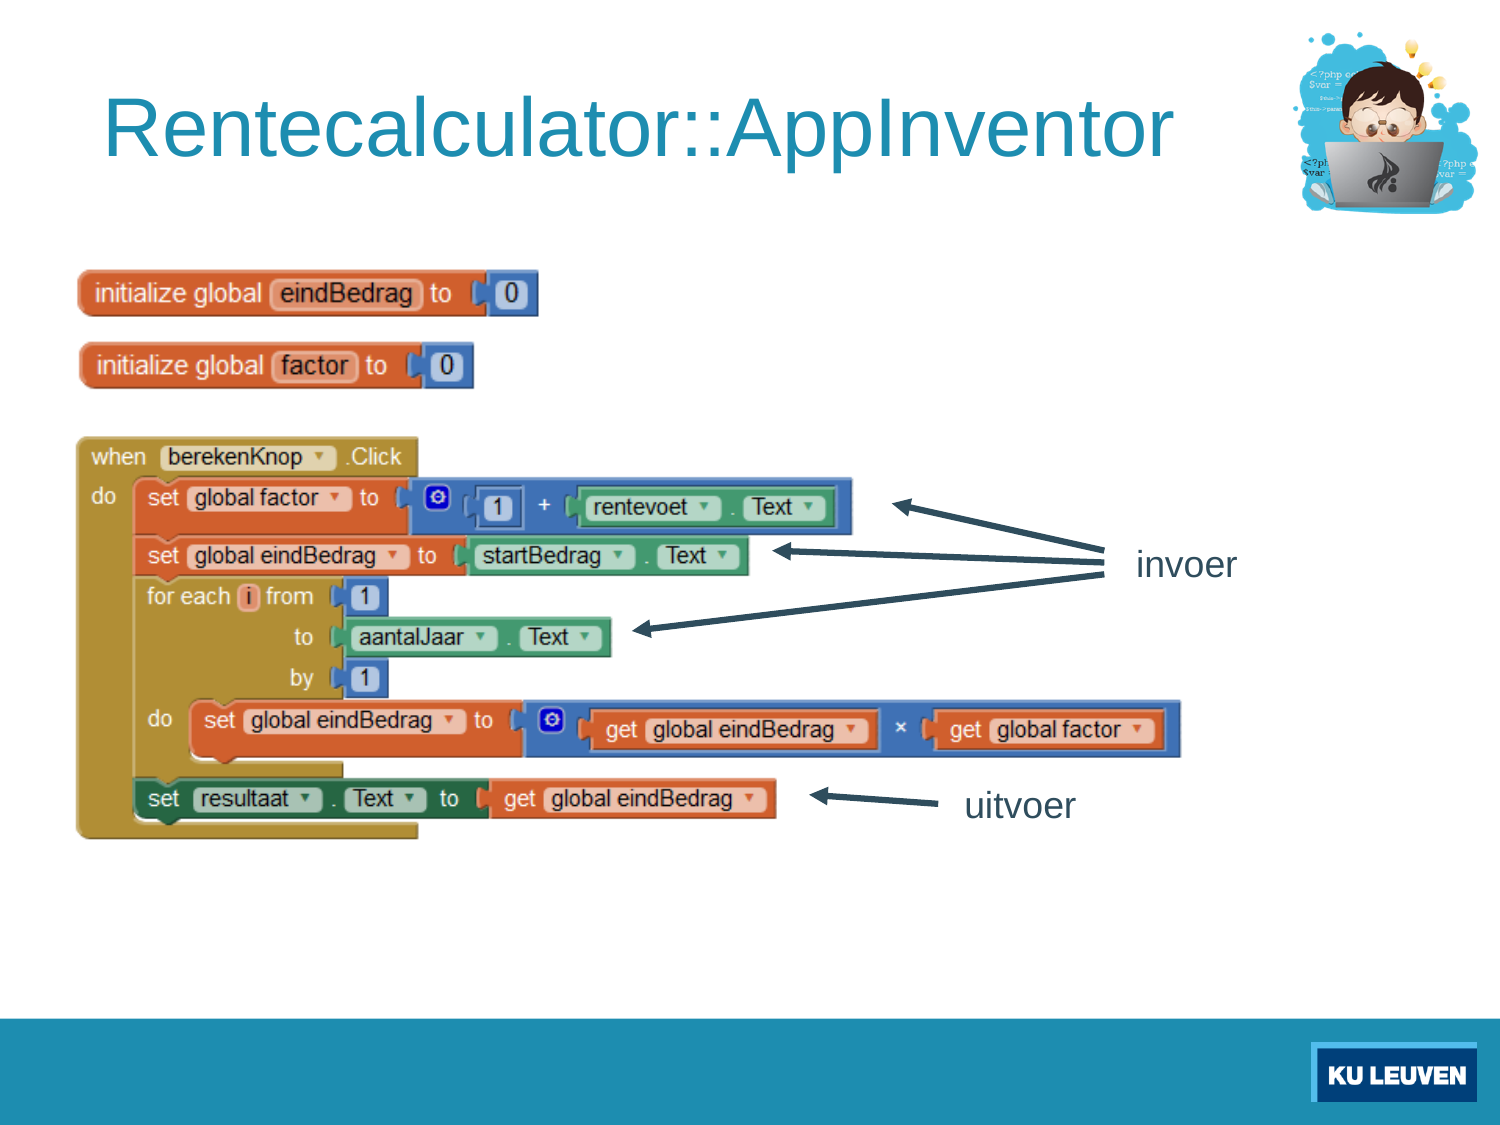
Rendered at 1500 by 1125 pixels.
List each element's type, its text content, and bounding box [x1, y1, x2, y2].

title Rentecalculator::AppInventor [93, 34, 1406, 225]
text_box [808, 794, 939, 805]
picture [58, 410, 1193, 852]
picture [1311, 1042, 1477, 1102]
picture [58, 243, 574, 409]
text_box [891, 503, 1105, 550]
picture [1288, 25, 1481, 221]
text_box invoer [1193, 532, 1334, 592]
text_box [631, 573, 1105, 632]
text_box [771, 550, 1105, 563]
